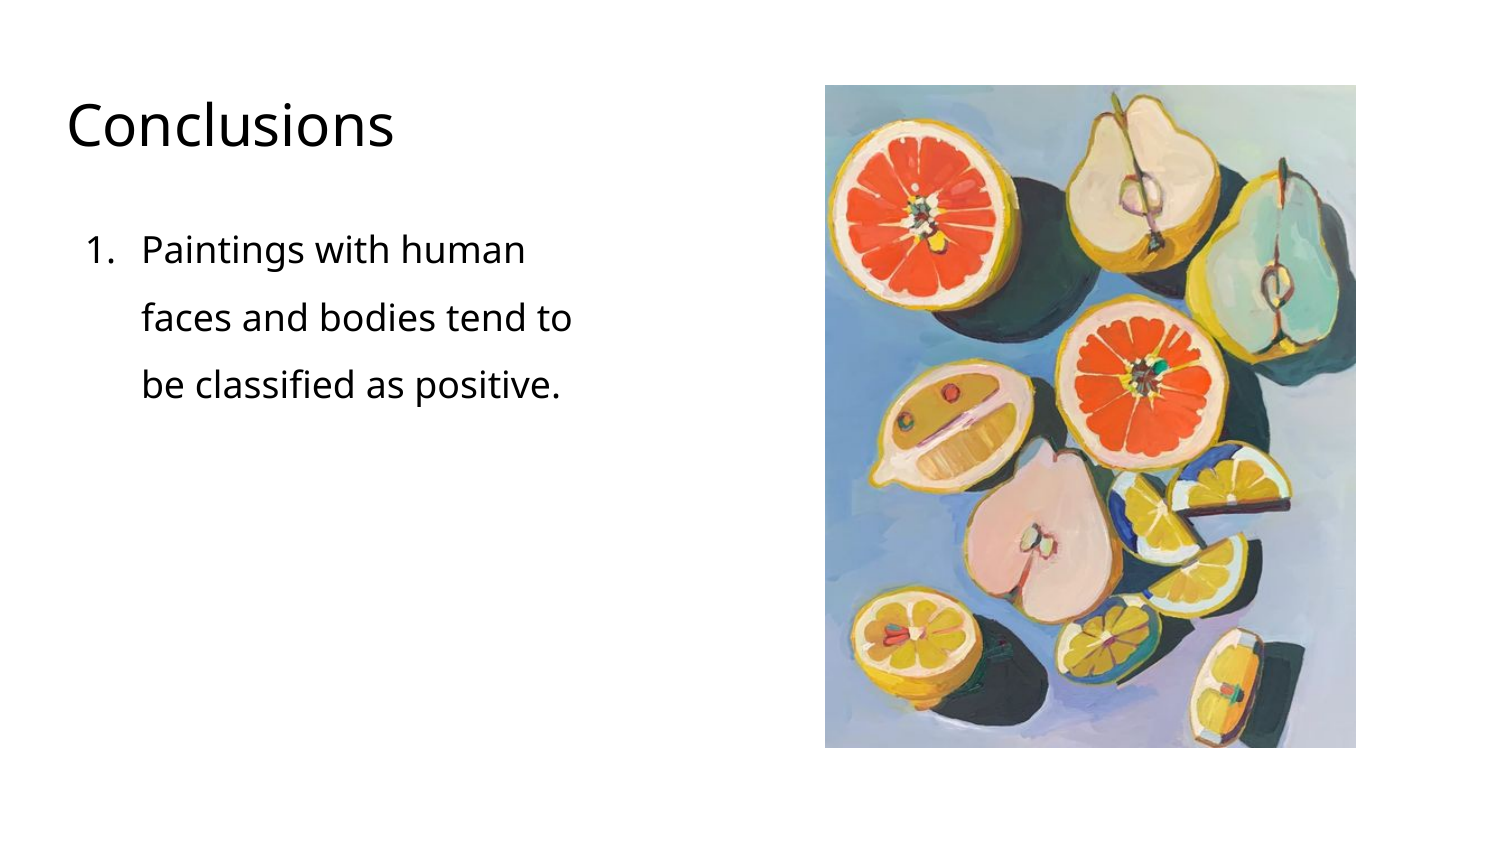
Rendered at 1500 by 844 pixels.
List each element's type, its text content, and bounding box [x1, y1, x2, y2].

picture [825, 85, 1356, 749]
title Conclusions [51, 72, 1449, 167]
list Paintings with human faces and bodies tend to be classified as positive. [51, 189, 625, 750]
